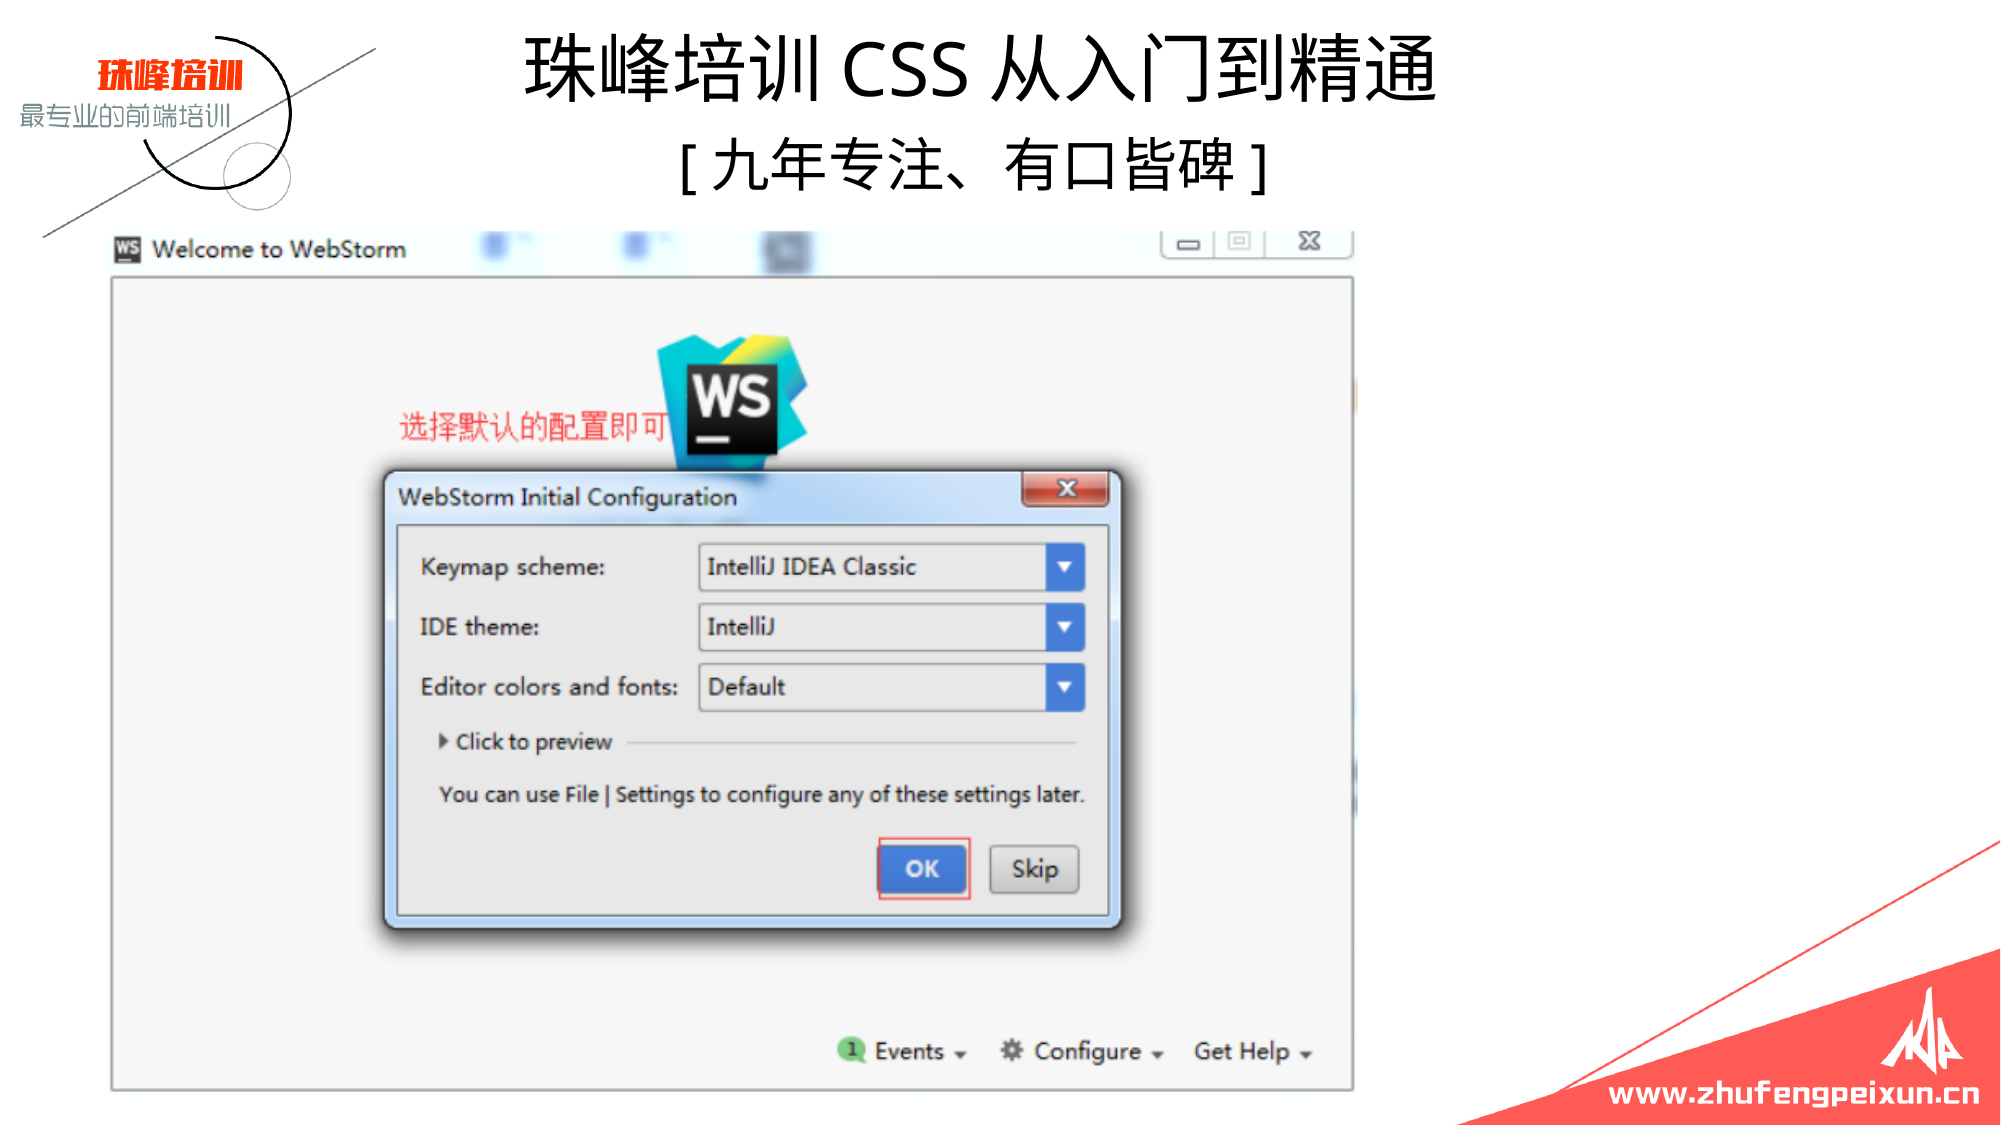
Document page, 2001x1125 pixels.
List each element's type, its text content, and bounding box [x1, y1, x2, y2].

picture [1437, 796, 2001, 1125]
text_box 珠峰培训CSS从入门到精通 [九年专注、有口皆碑] [507, 13, 1737, 254]
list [104, 220, 1366, 1105]
picture [18, 36, 376, 238]
